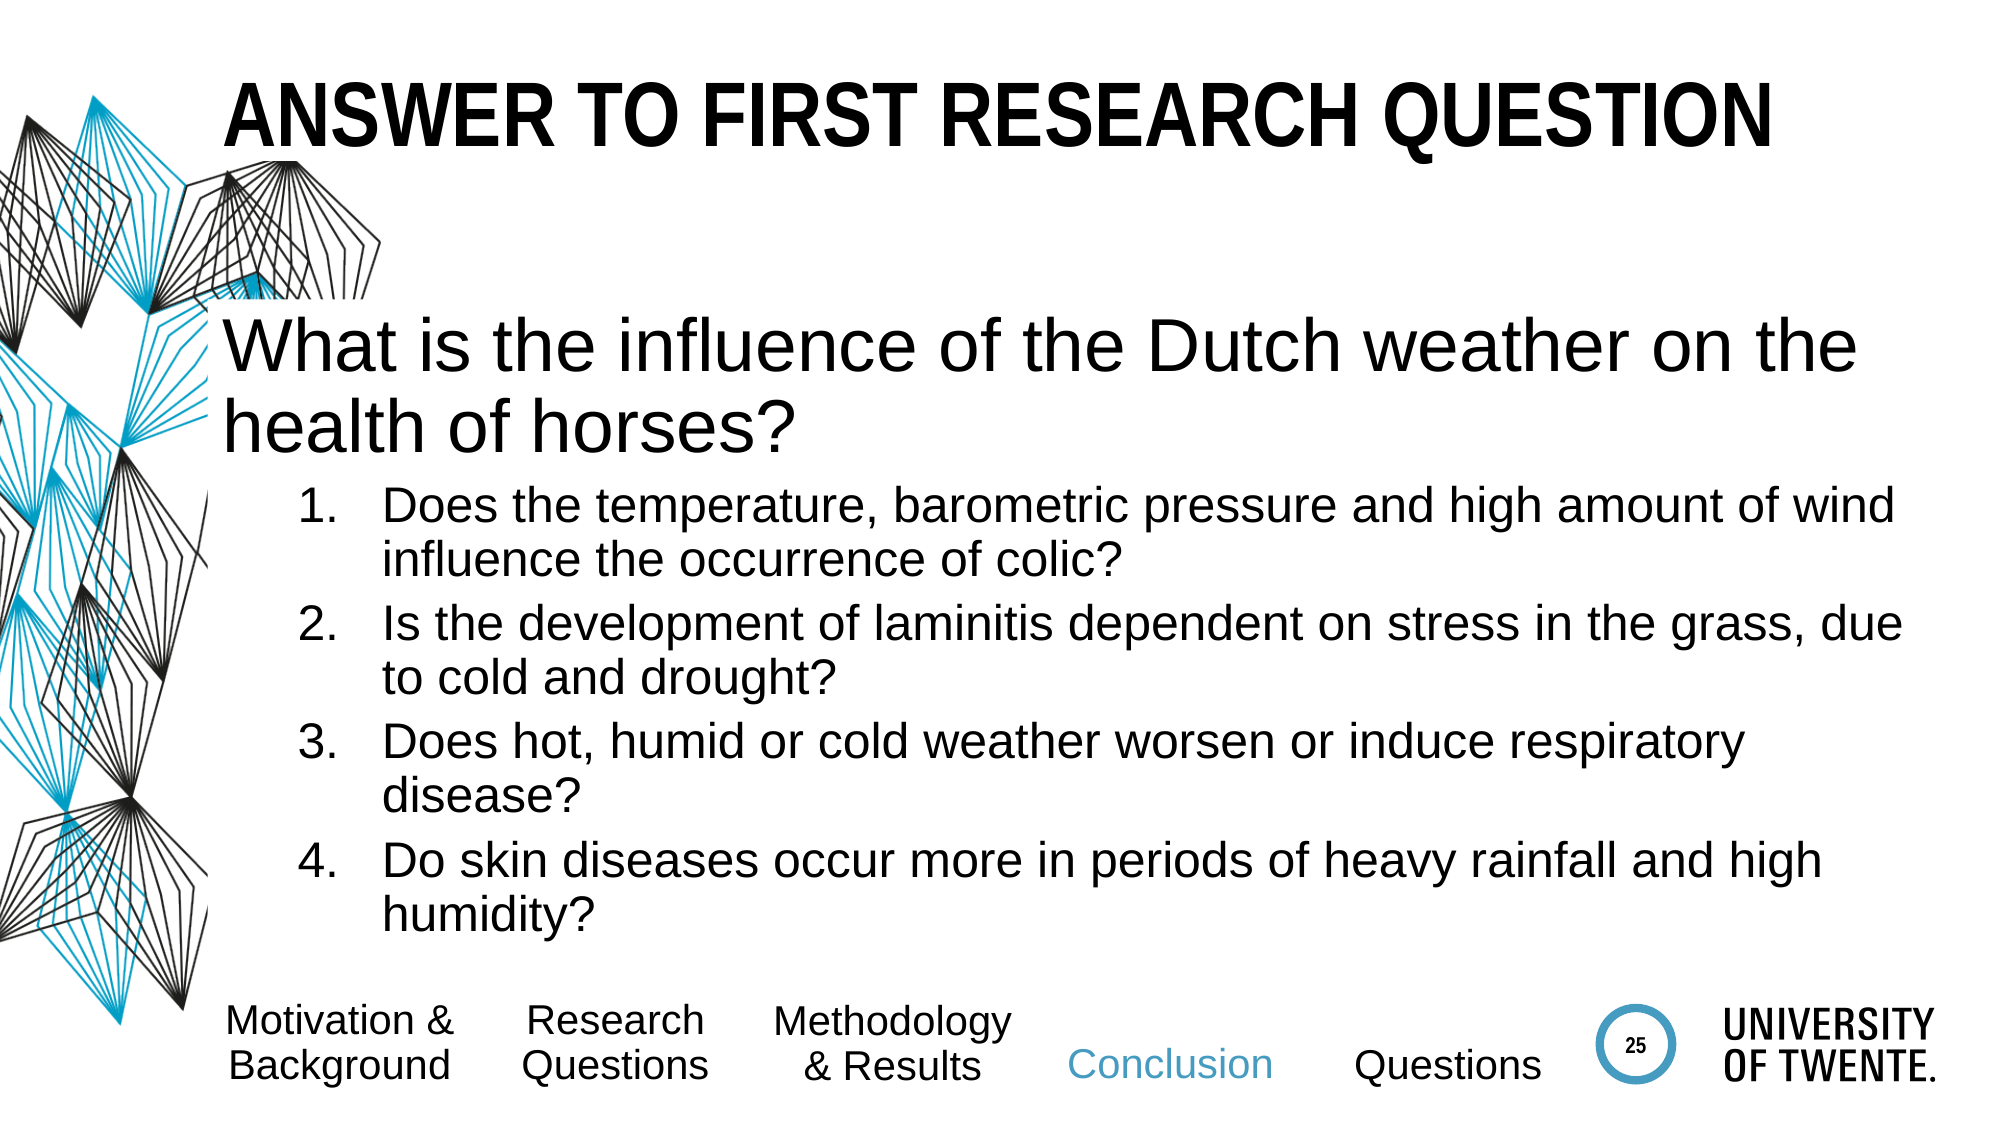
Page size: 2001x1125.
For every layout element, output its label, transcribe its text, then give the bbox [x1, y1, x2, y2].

picture [0, 618, 51, 787]
picture [1693, 976, 1966, 1113]
list What is the influence of the Dutch weather on the health of horses? Does the temperature, barometric pressure and high amount of wind influence the occurrence of colic? Is the development of laminitis dependent on stress in the grass, due to cold and drought? Does hot, humid or cold weather worsen or induce respiratory disease? Do skin diseases occur more in periods of heavy rainfall and high humidity? [207, 299, 1933, 947]
text_box Research Questions [477, 976, 754, 1096]
picture [0, 462, 21, 504]
picture [260, 290, 268, 299]
slide_number 25 [1595, 1003, 1677, 1085]
picture [0, 0, 381, 1026]
picture [0, 359, 33, 508]
picture [141, 400, 207, 438]
title Answer to First Research Question [207, 59, 1933, 161]
text_box Questions [1310, 976, 1587, 1097]
text_box Motivation & Background [201, 976, 477, 1096]
text_box Conclusion [1032, 976, 1309, 1096]
text_box Methodology & Results [754, 976, 1031, 1097]
picture [138, 351, 207, 433]
picture [0, 480, 8, 492]
